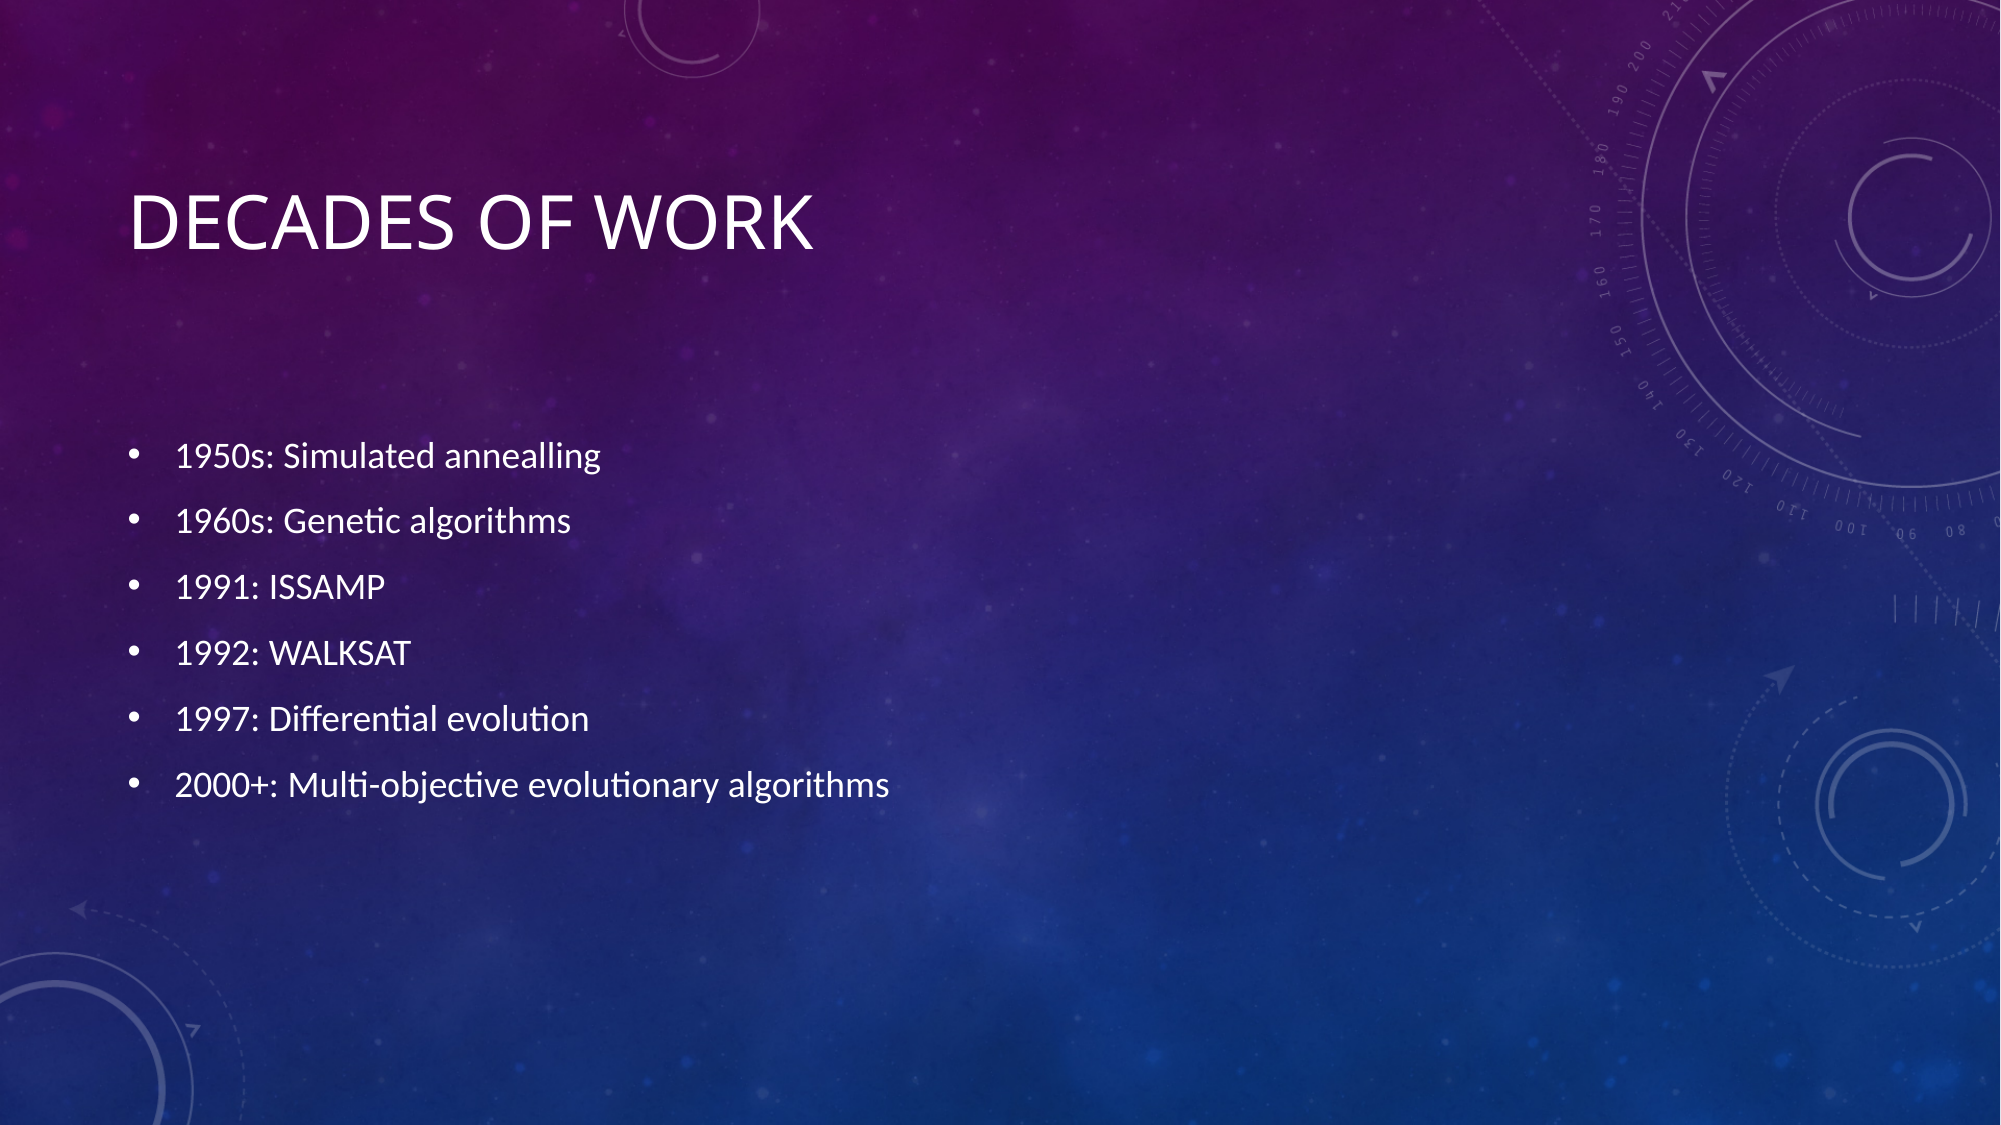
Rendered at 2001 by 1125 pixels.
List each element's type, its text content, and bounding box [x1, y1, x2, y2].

picture [0, 0, 2001, 1125]
list 1950s: Simulated annealling 1960s: Genetic algorithms 1991: ISSAMP 1992: WALKSAT 1997: Differential evolution 2000+: Multi-objective evolutionary algorithms [112, 351, 1775, 950]
title Decades of work [112, 99, 1775, 339]
